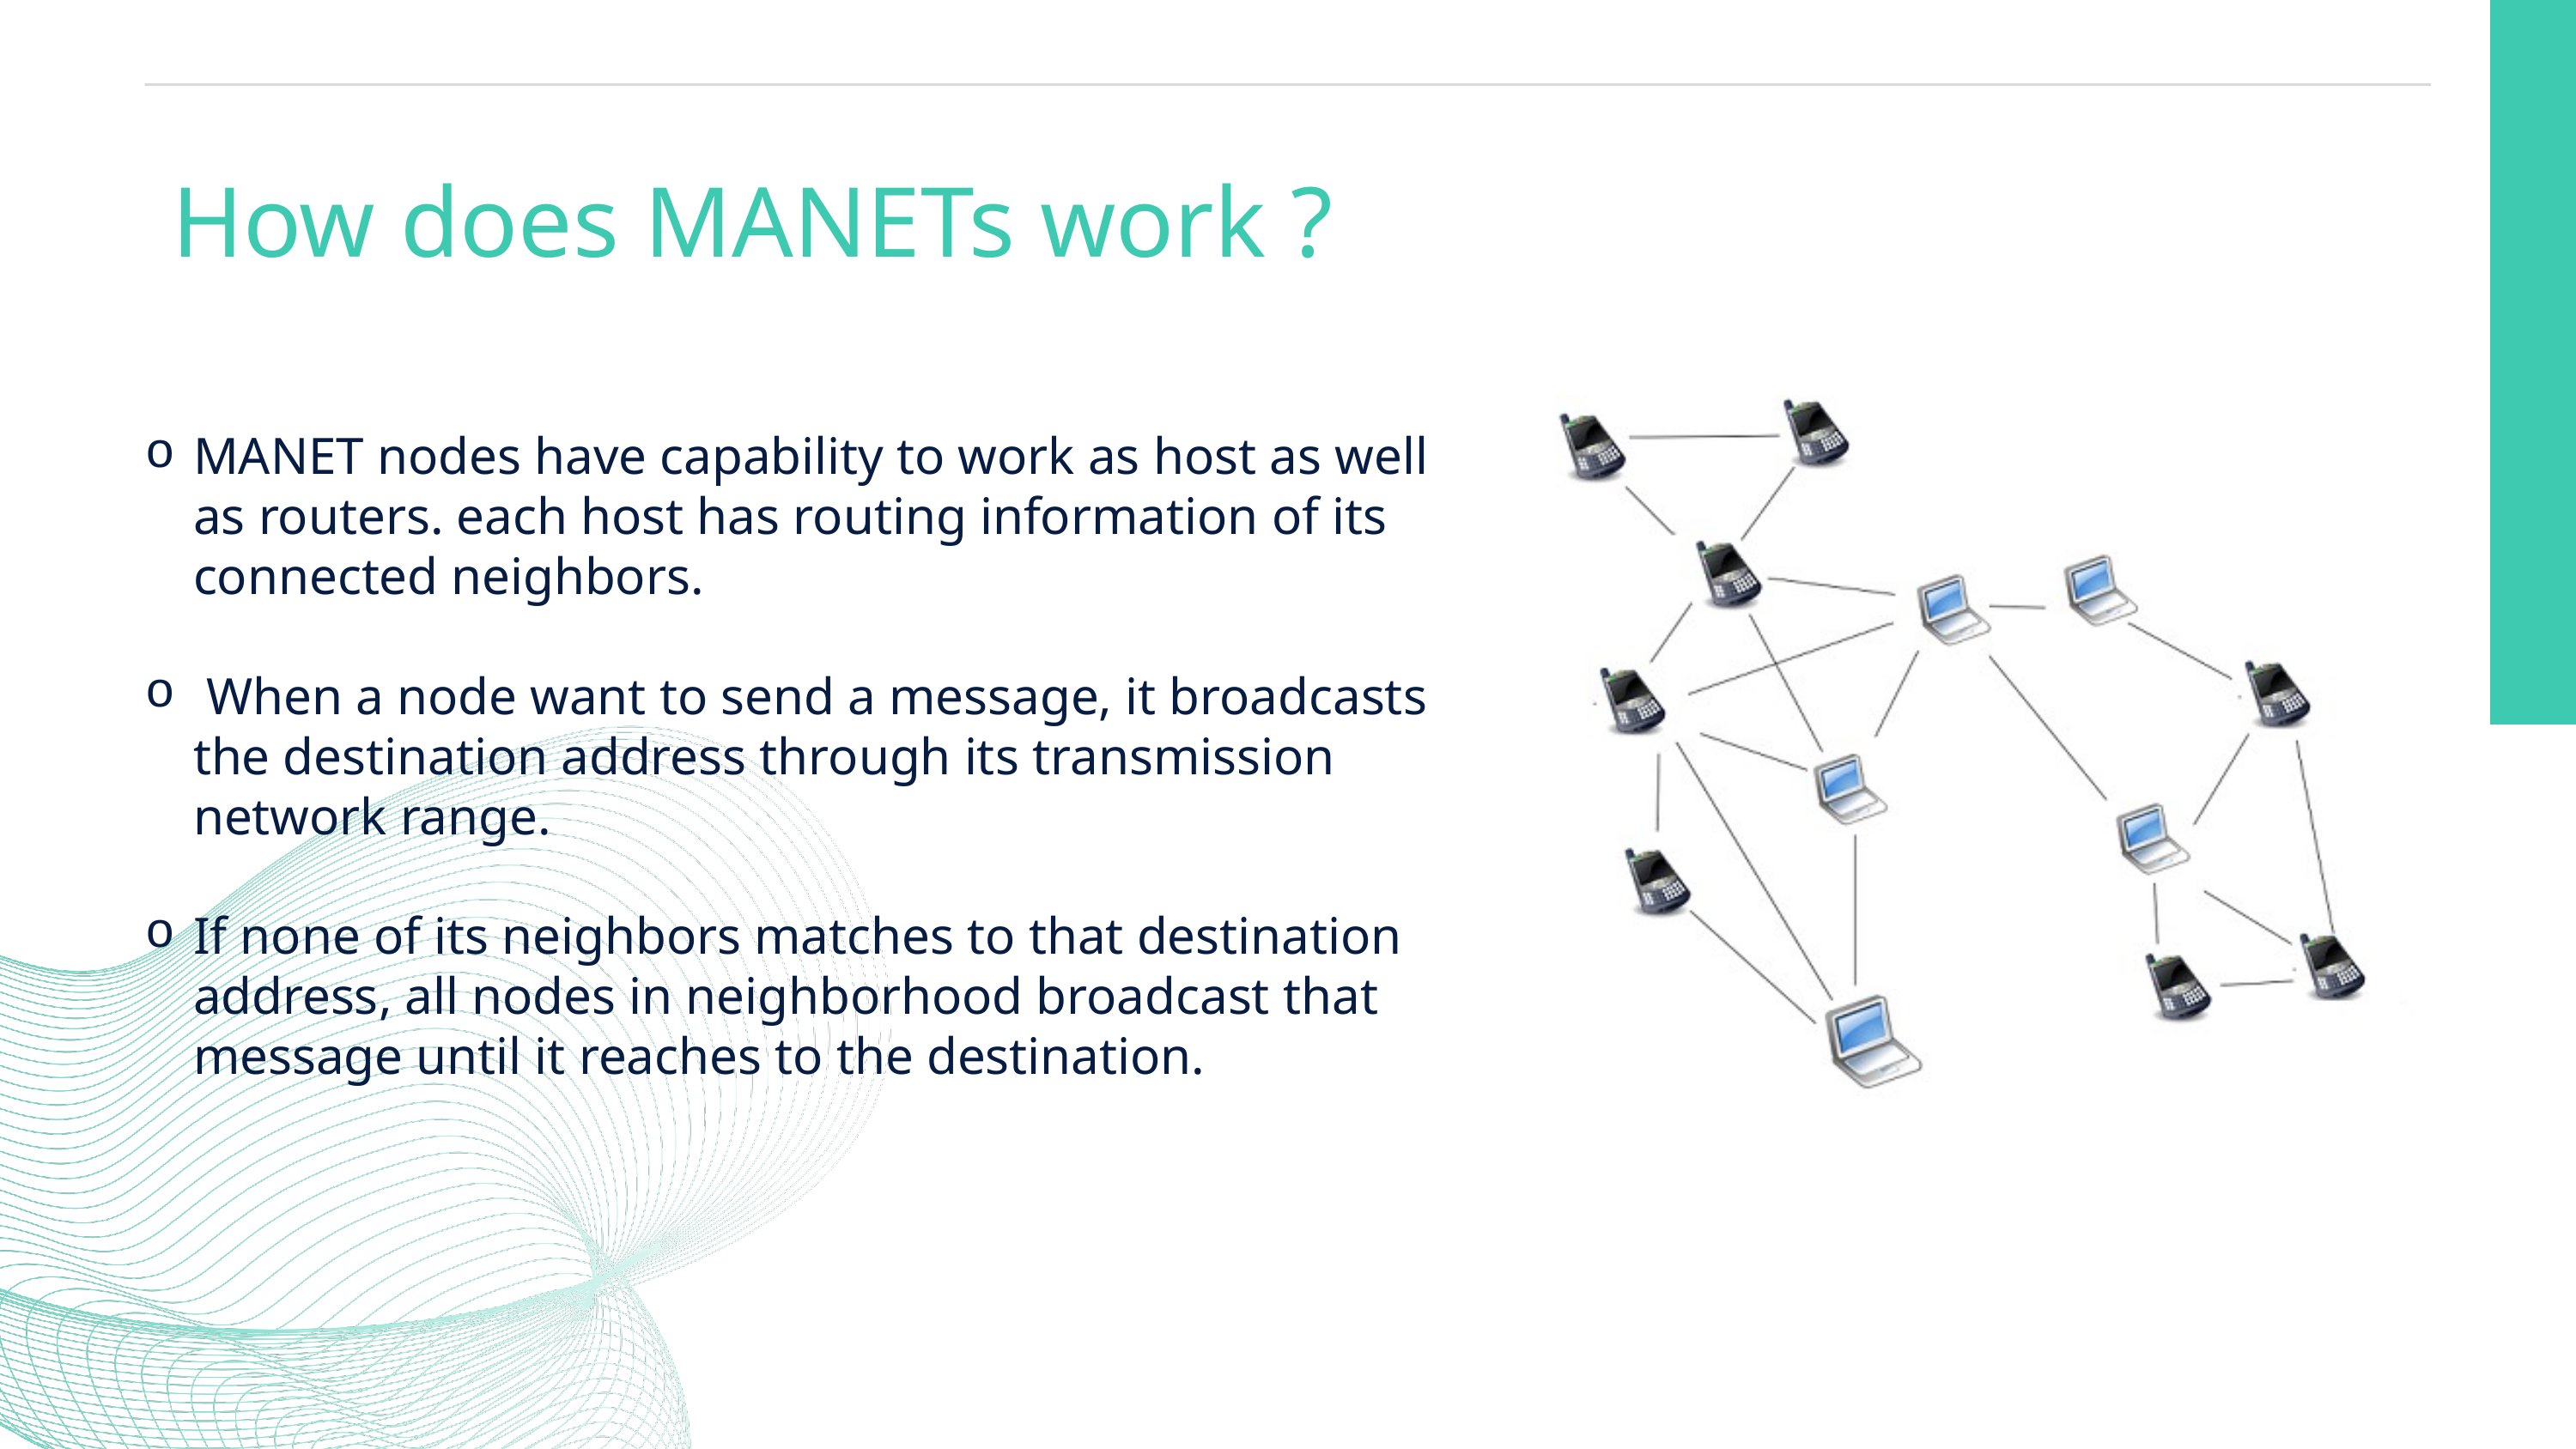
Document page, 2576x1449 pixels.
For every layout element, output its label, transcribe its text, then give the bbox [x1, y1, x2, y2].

text_box How does MANETs work ? [172, 155, 1417, 276]
picture [1556, 395, 2461, 1120]
text_box MANET nodes have capability to work as host as well as routers. each host has routing information of its connected neighbors. When a node want to send a message, it broadcasts the destination address through its transmission network range. If none of its neighbors matches to that destination address, all nodes in neighborhood broadcast that message until it reaches to the destination. [144, 423, 1492, 1085]
text_box [0, 723, 896, 1449]
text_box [2489, 0, 2576, 724]
